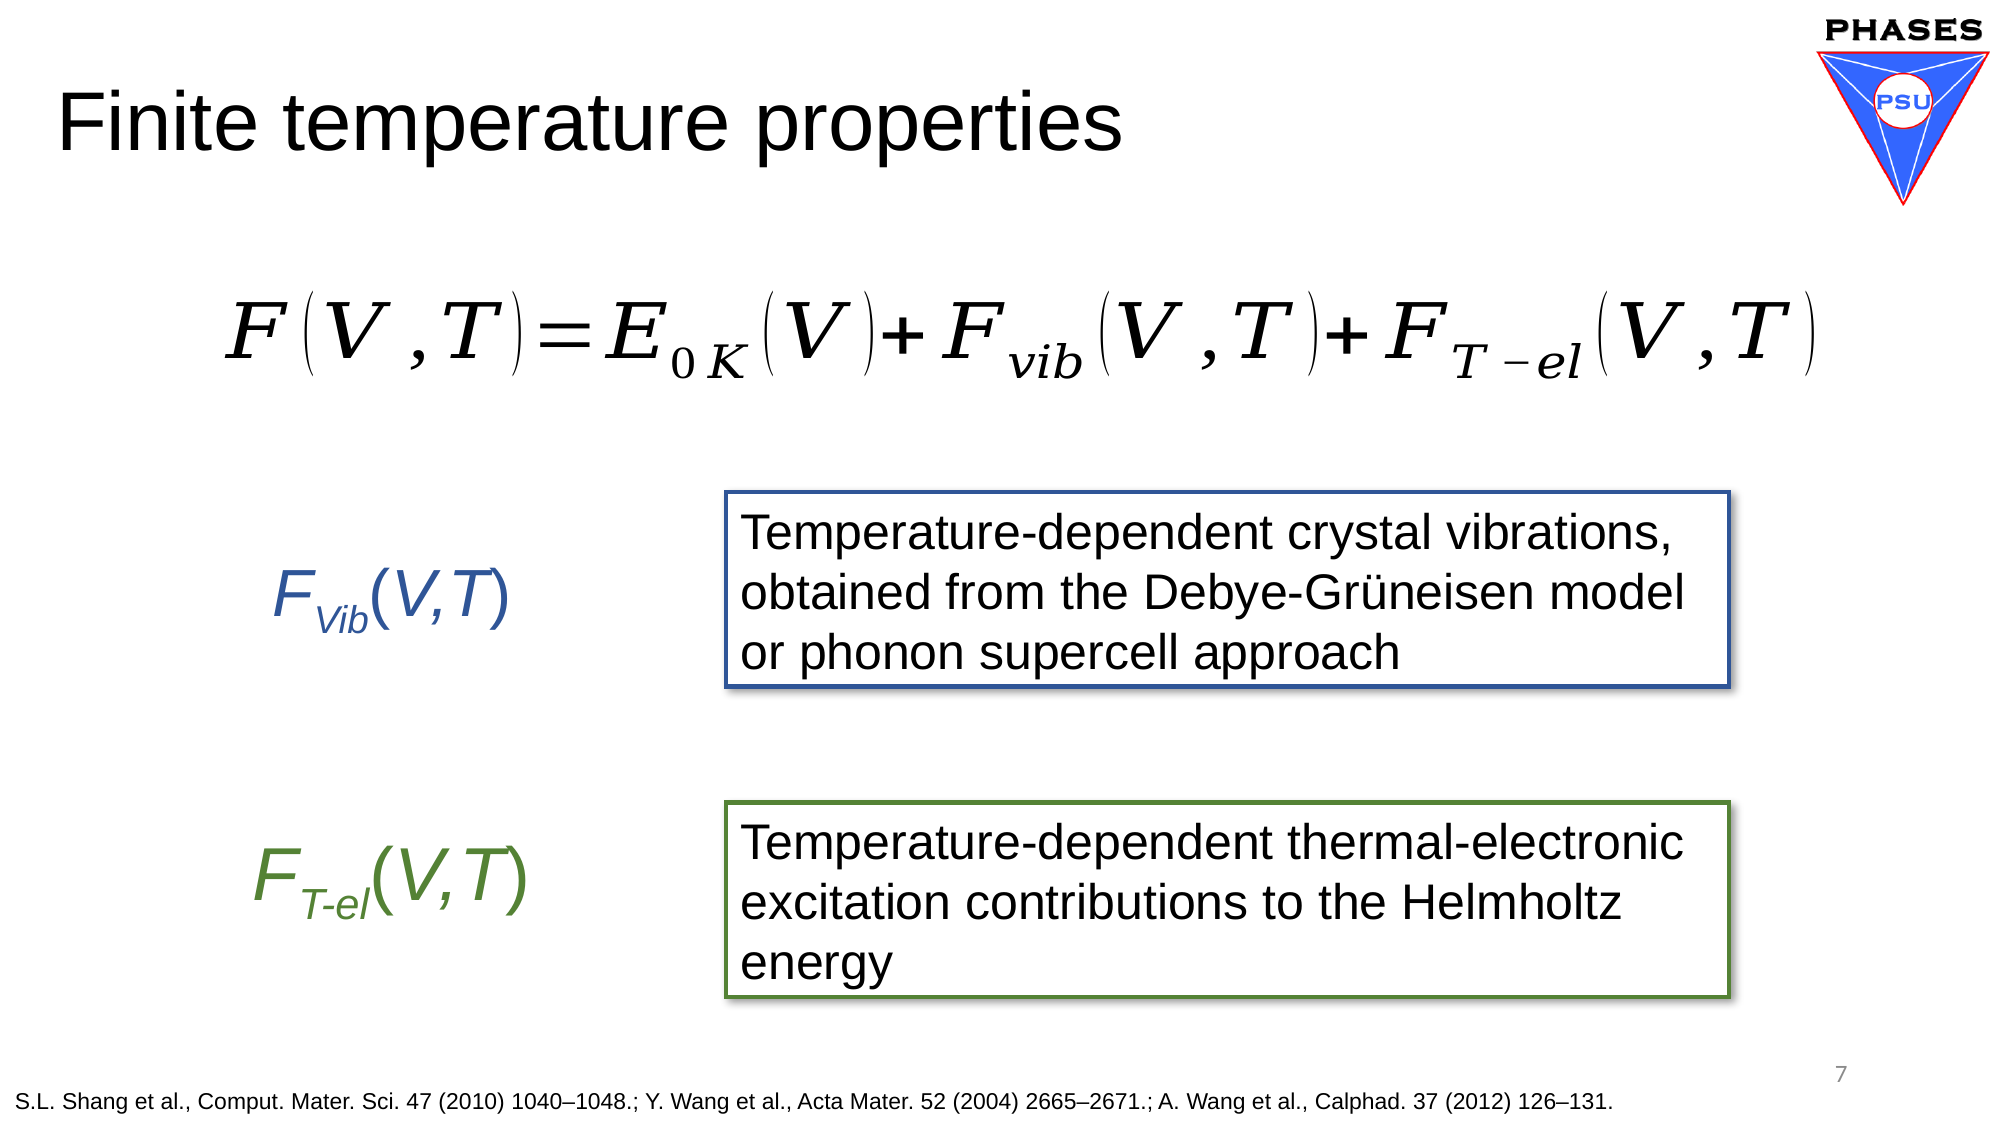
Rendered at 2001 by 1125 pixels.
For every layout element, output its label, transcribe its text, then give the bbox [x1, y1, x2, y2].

text_box Temperature-dependent thermal-electronic excitation contributions to the Helmholtz energy [725, 802, 1730, 998]
text_box FVib(V,T) [258, 542, 546, 649]
picture [1816, 18, 1990, 206]
slide_number 7 [1412, 1042, 1863, 1103]
text_box FT-el(V,T) [237, 818, 567, 936]
text_box S.L. Shang et al., Comput. Mater. Sci. 47 (2010) 1040–1048.; Y. Wang et al., Acta Mater. 52 (2004) 2665–2671.; A. Wang et al., Calphad. 37 (2012) 126–131. [0, 1079, 1968, 1122]
text_box Temperature-dependent crystal vibrations, obtained from the Debye-Grüneisen model or phonon supercell approach [725, 491, 1730, 687]
title Finite temperature properties [41, 14, 1766, 233]
